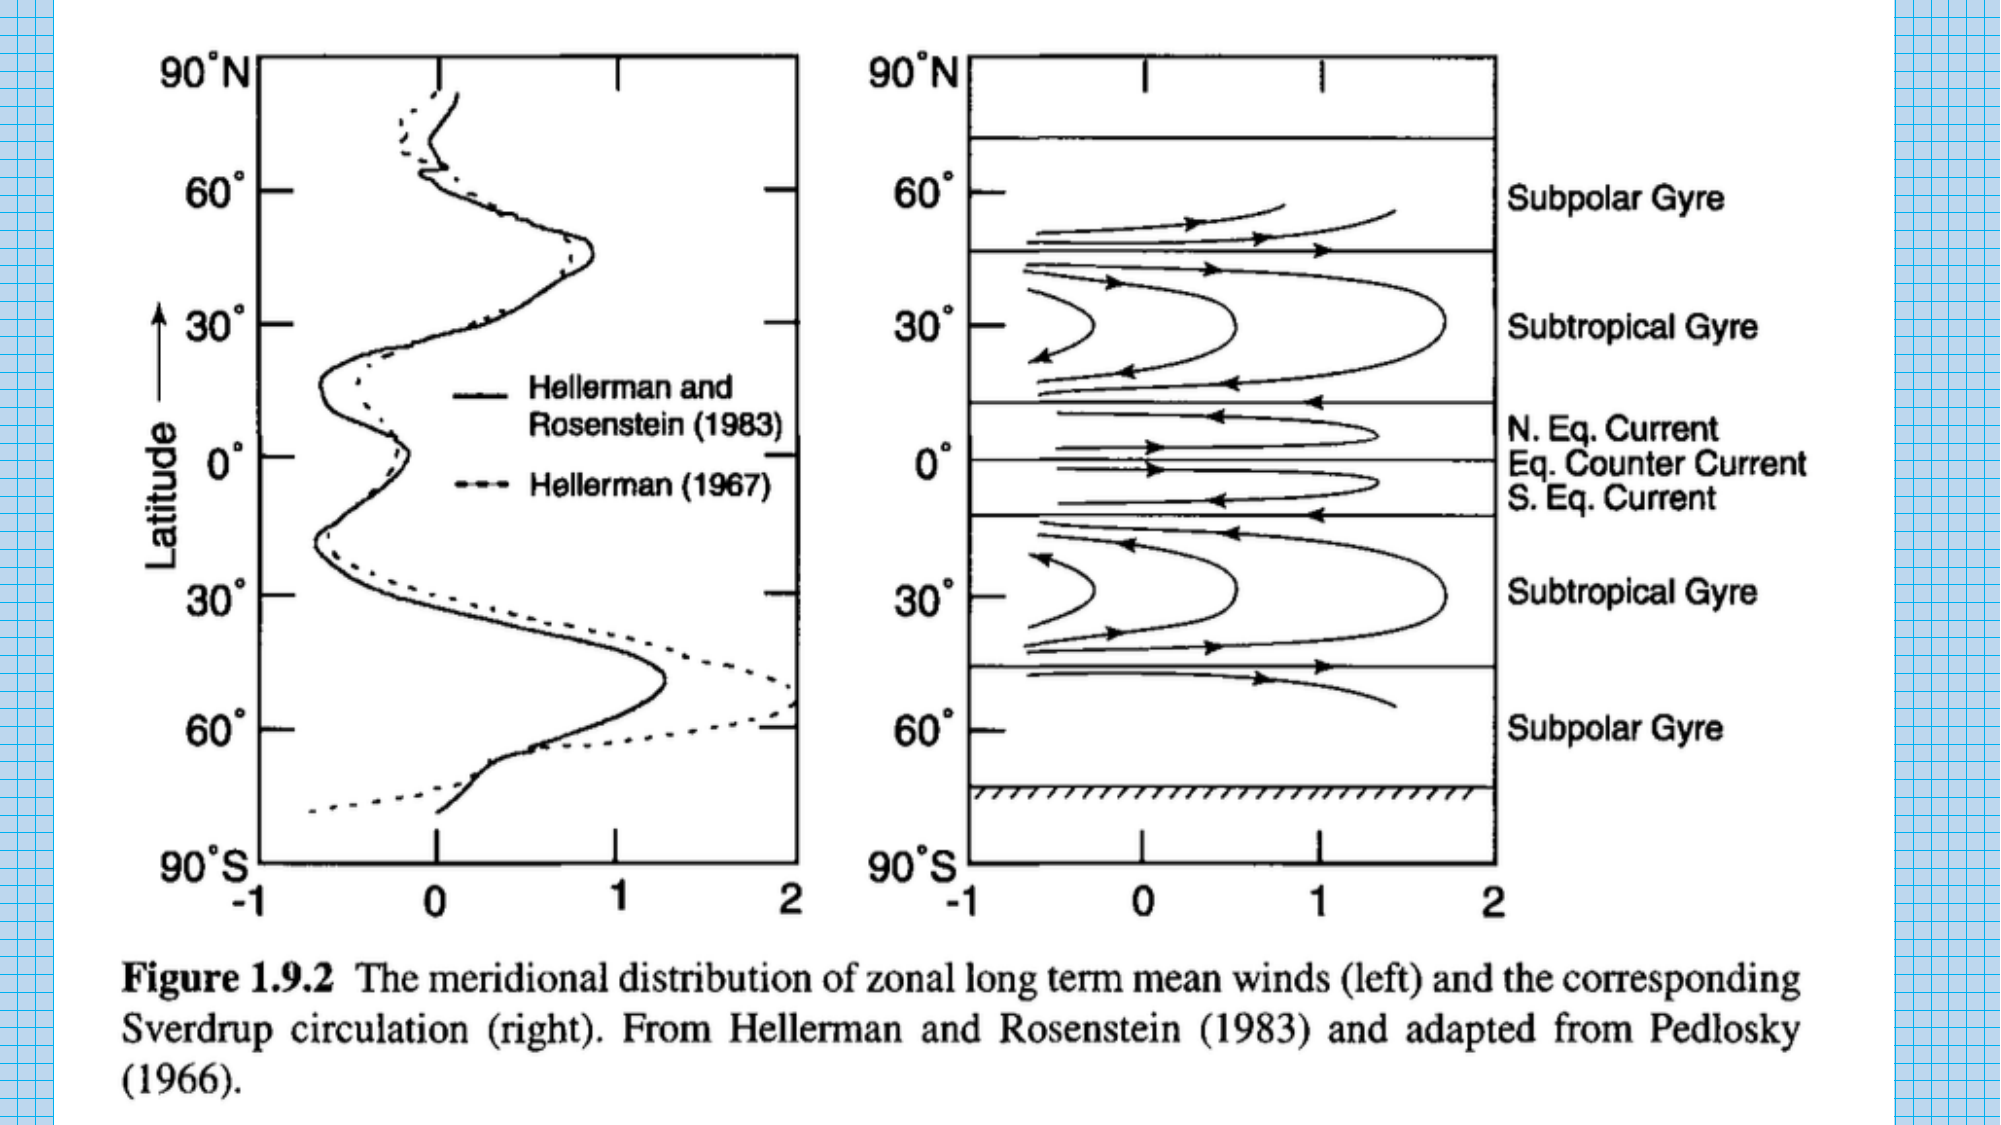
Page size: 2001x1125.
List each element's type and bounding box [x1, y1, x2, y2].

text_box [53, 0, 1895, 1125]
